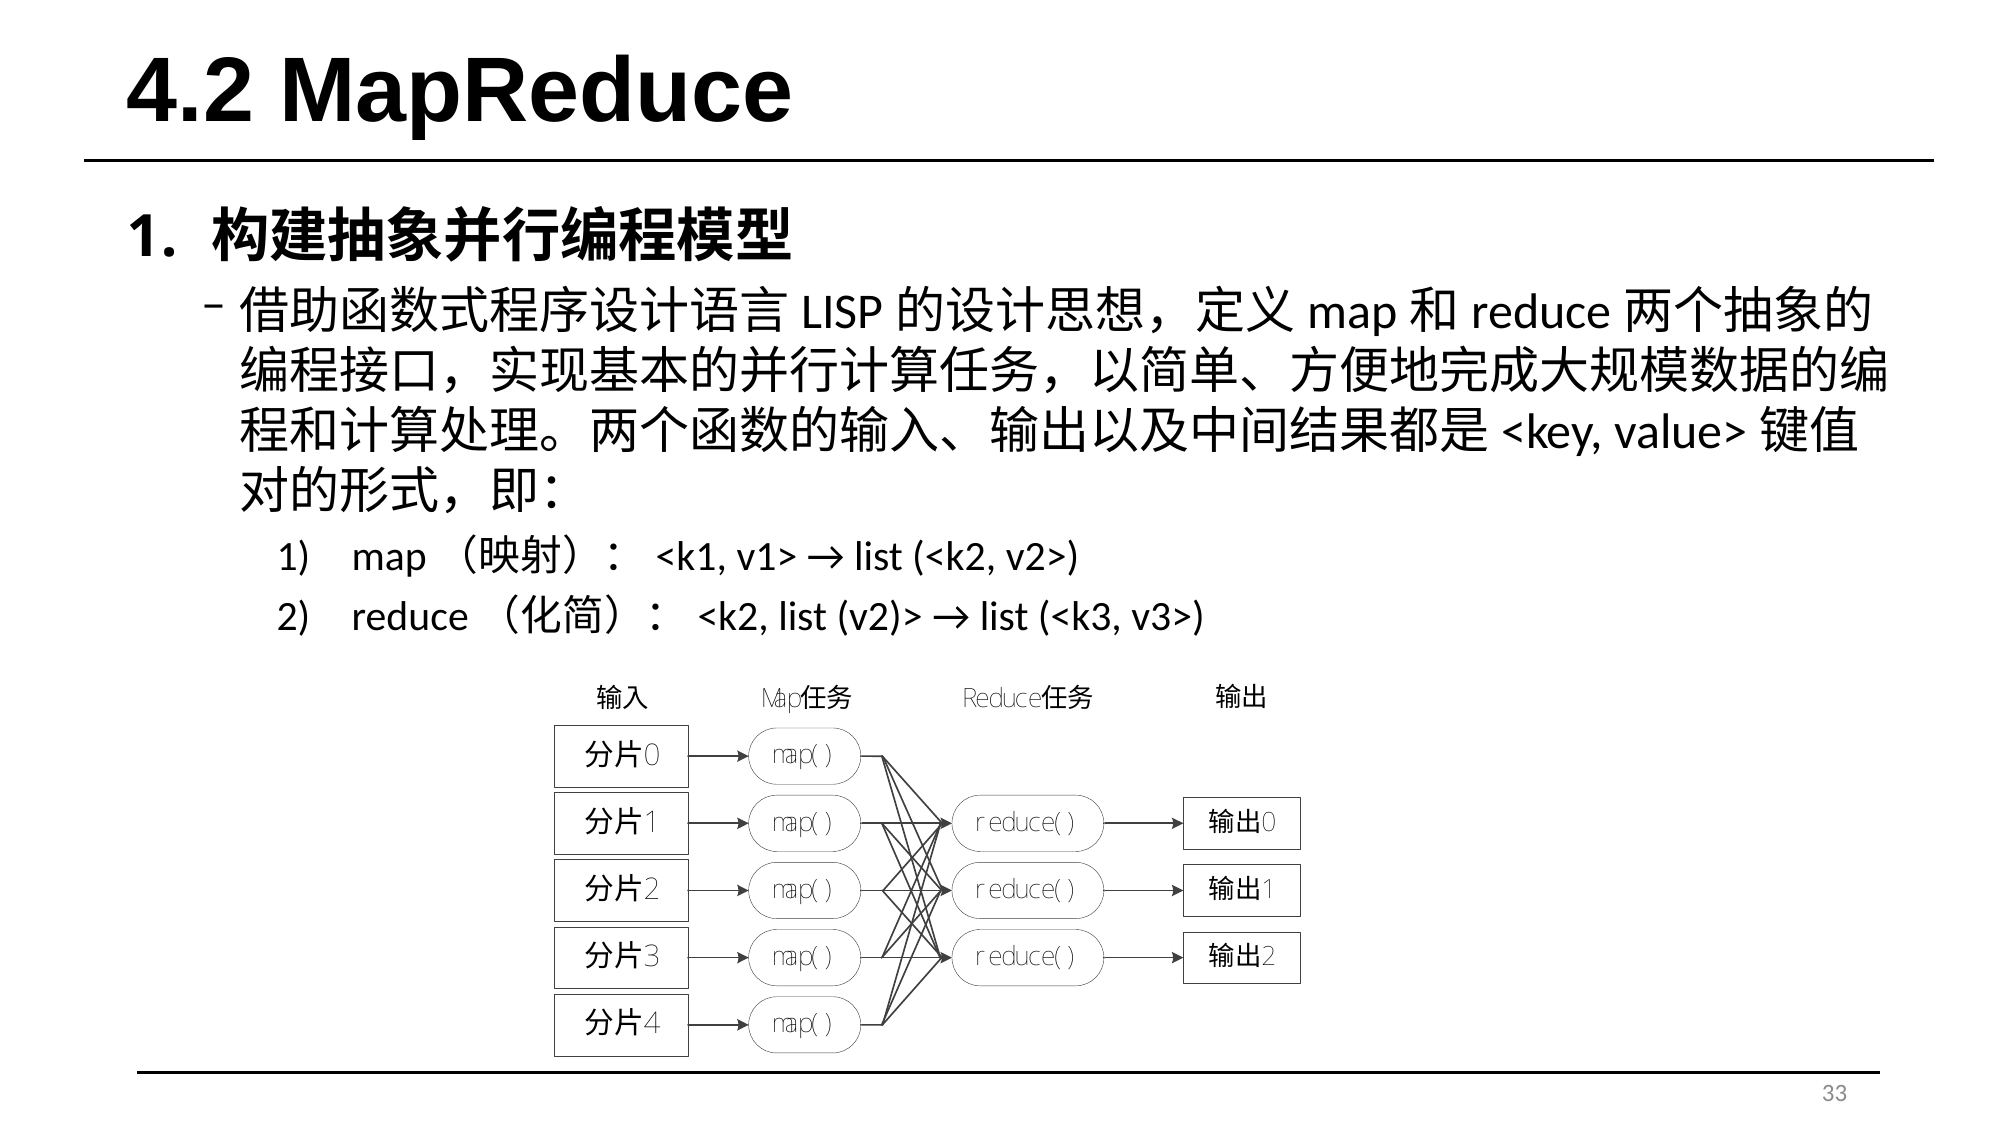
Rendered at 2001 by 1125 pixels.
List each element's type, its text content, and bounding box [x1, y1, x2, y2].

title 4.2 MapReduce [111, 22, 1905, 161]
list 构建抽象并行编程模型 借助函数式程序设计语言LISP的设计思想，定义map和reduce两个抽象的编程接口，实现基本的并行计算任务，以简单、方便地完成大规模数据的编程和计算处理。两个函数的输入、输出以及中间结果都是<key, value>键值对的形式，即： map（映射）：<k1, v1> → list (<k2, v2>) reduce（化简）：<k2, list (v2)> → list (<k3, v3>) [111, 190, 1905, 1014]
picture [552, 680, 1322, 1061]
slide_number 33 [1412, 1072, 1863, 1111]
